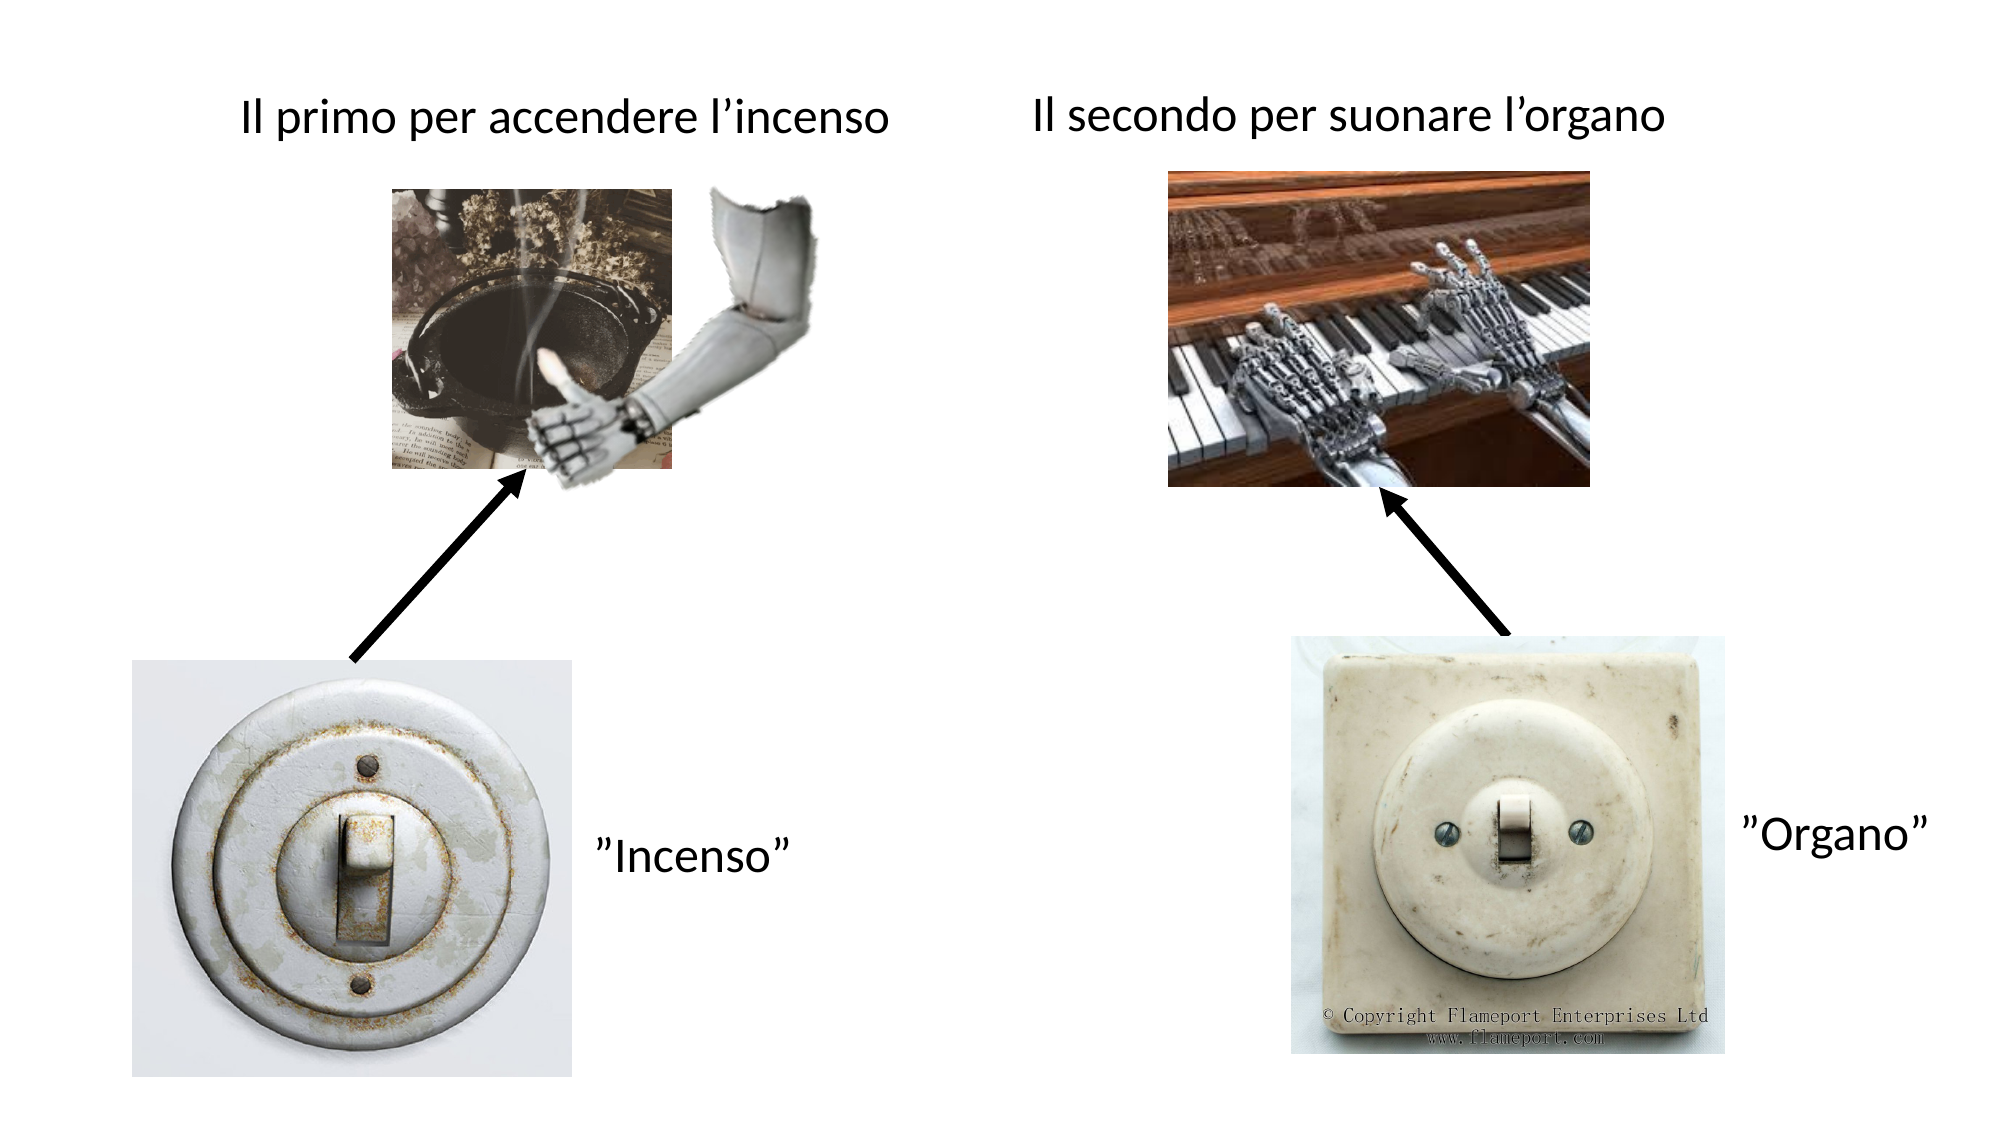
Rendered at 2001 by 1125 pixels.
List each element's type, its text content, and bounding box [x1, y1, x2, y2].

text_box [351, 468, 527, 661]
picture [132, 660, 572, 1078]
picture [1168, 171, 1590, 488]
picture [391, 152, 876, 500]
text_box ”Organo” [1725, 792, 1972, 868]
text_box Il primo per accendere l’incenso [225, 76, 918, 152]
text_box ”Incenso” [578, 814, 825, 890]
text_box Il secondo per suonare l’organo [1017, 73, 1709, 149]
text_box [1379, 486, 1508, 636]
picture [1290, 636, 1725, 1054]
